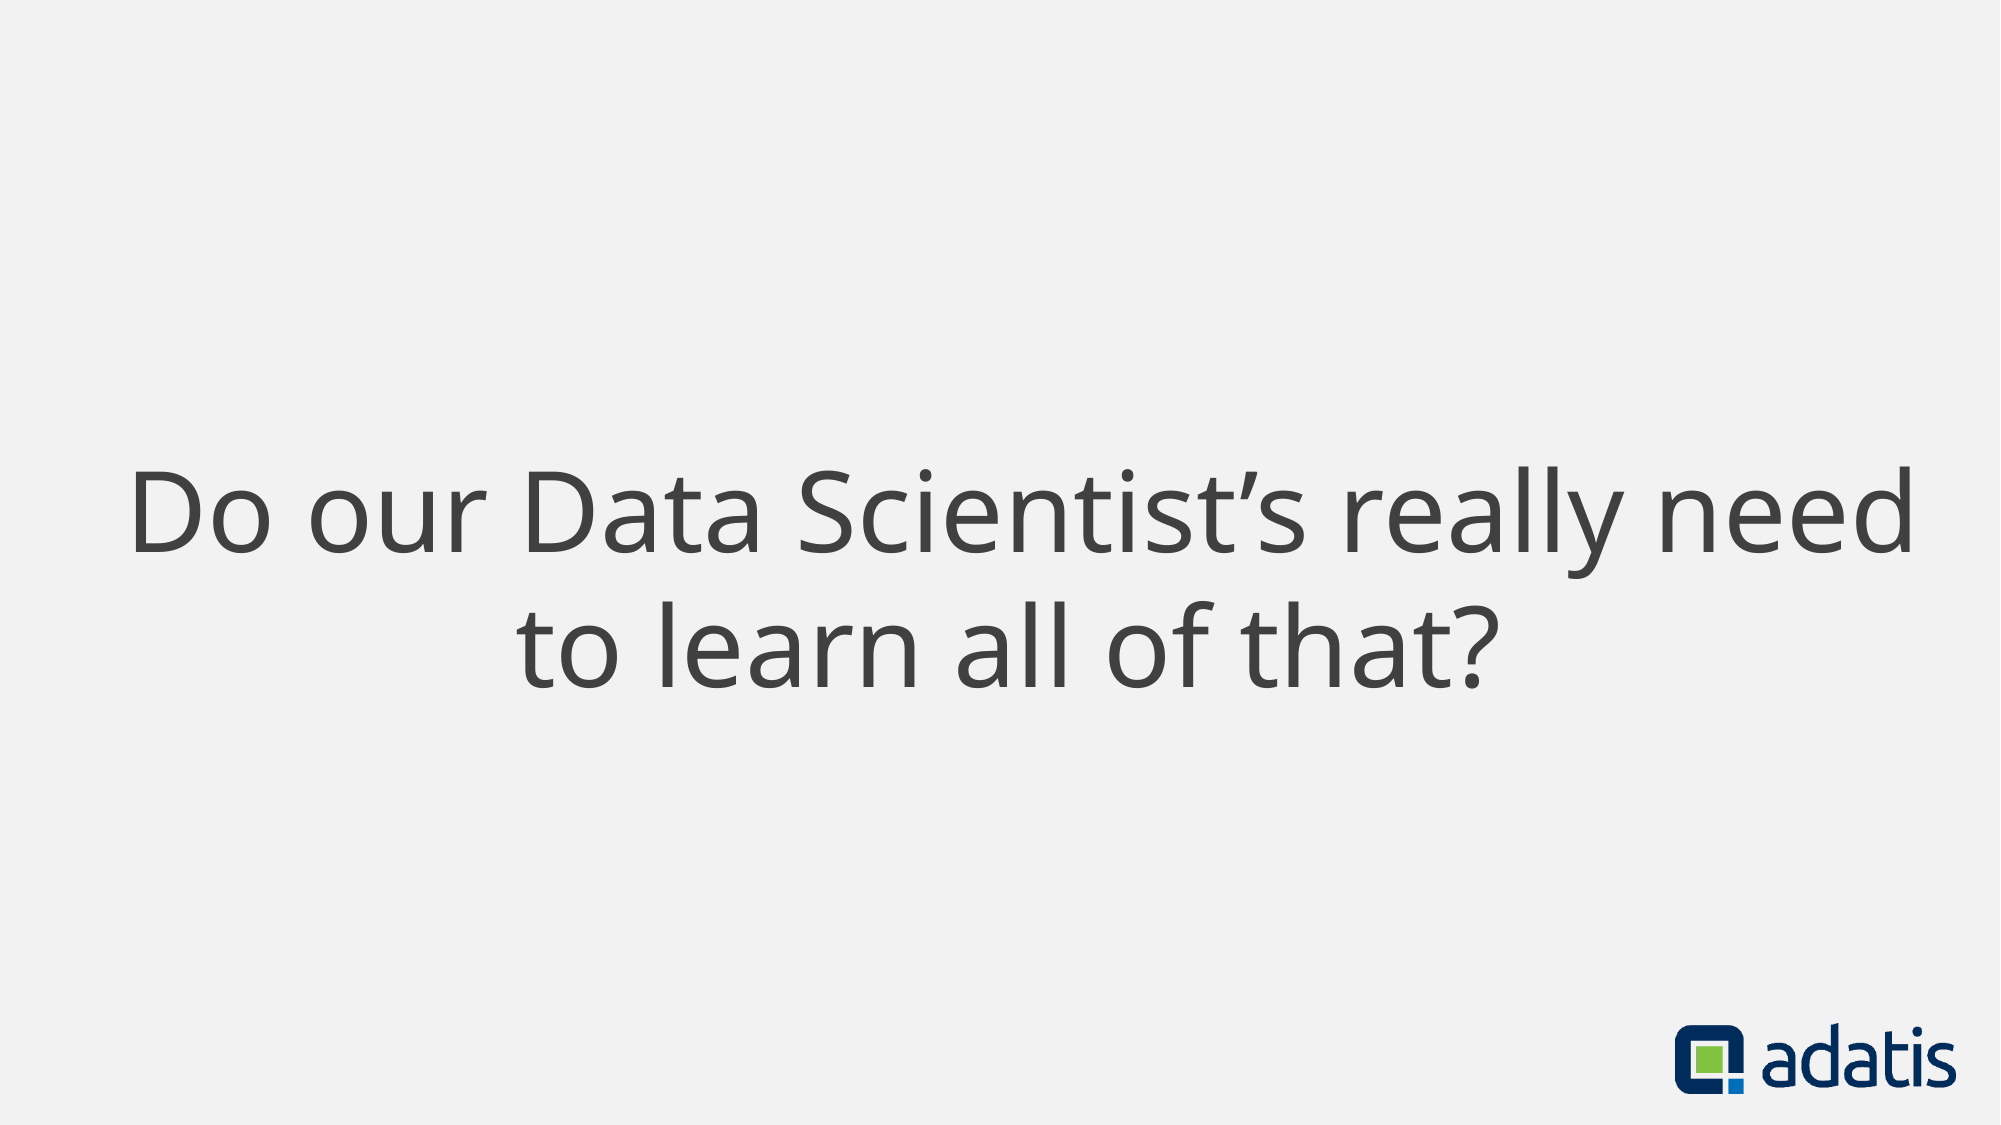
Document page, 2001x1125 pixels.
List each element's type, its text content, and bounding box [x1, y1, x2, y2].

picture [1675, 1023, 1956, 1094]
text_box Do our Data Scientist’s really need to learn all of that? [90, 432, 1957, 776]
